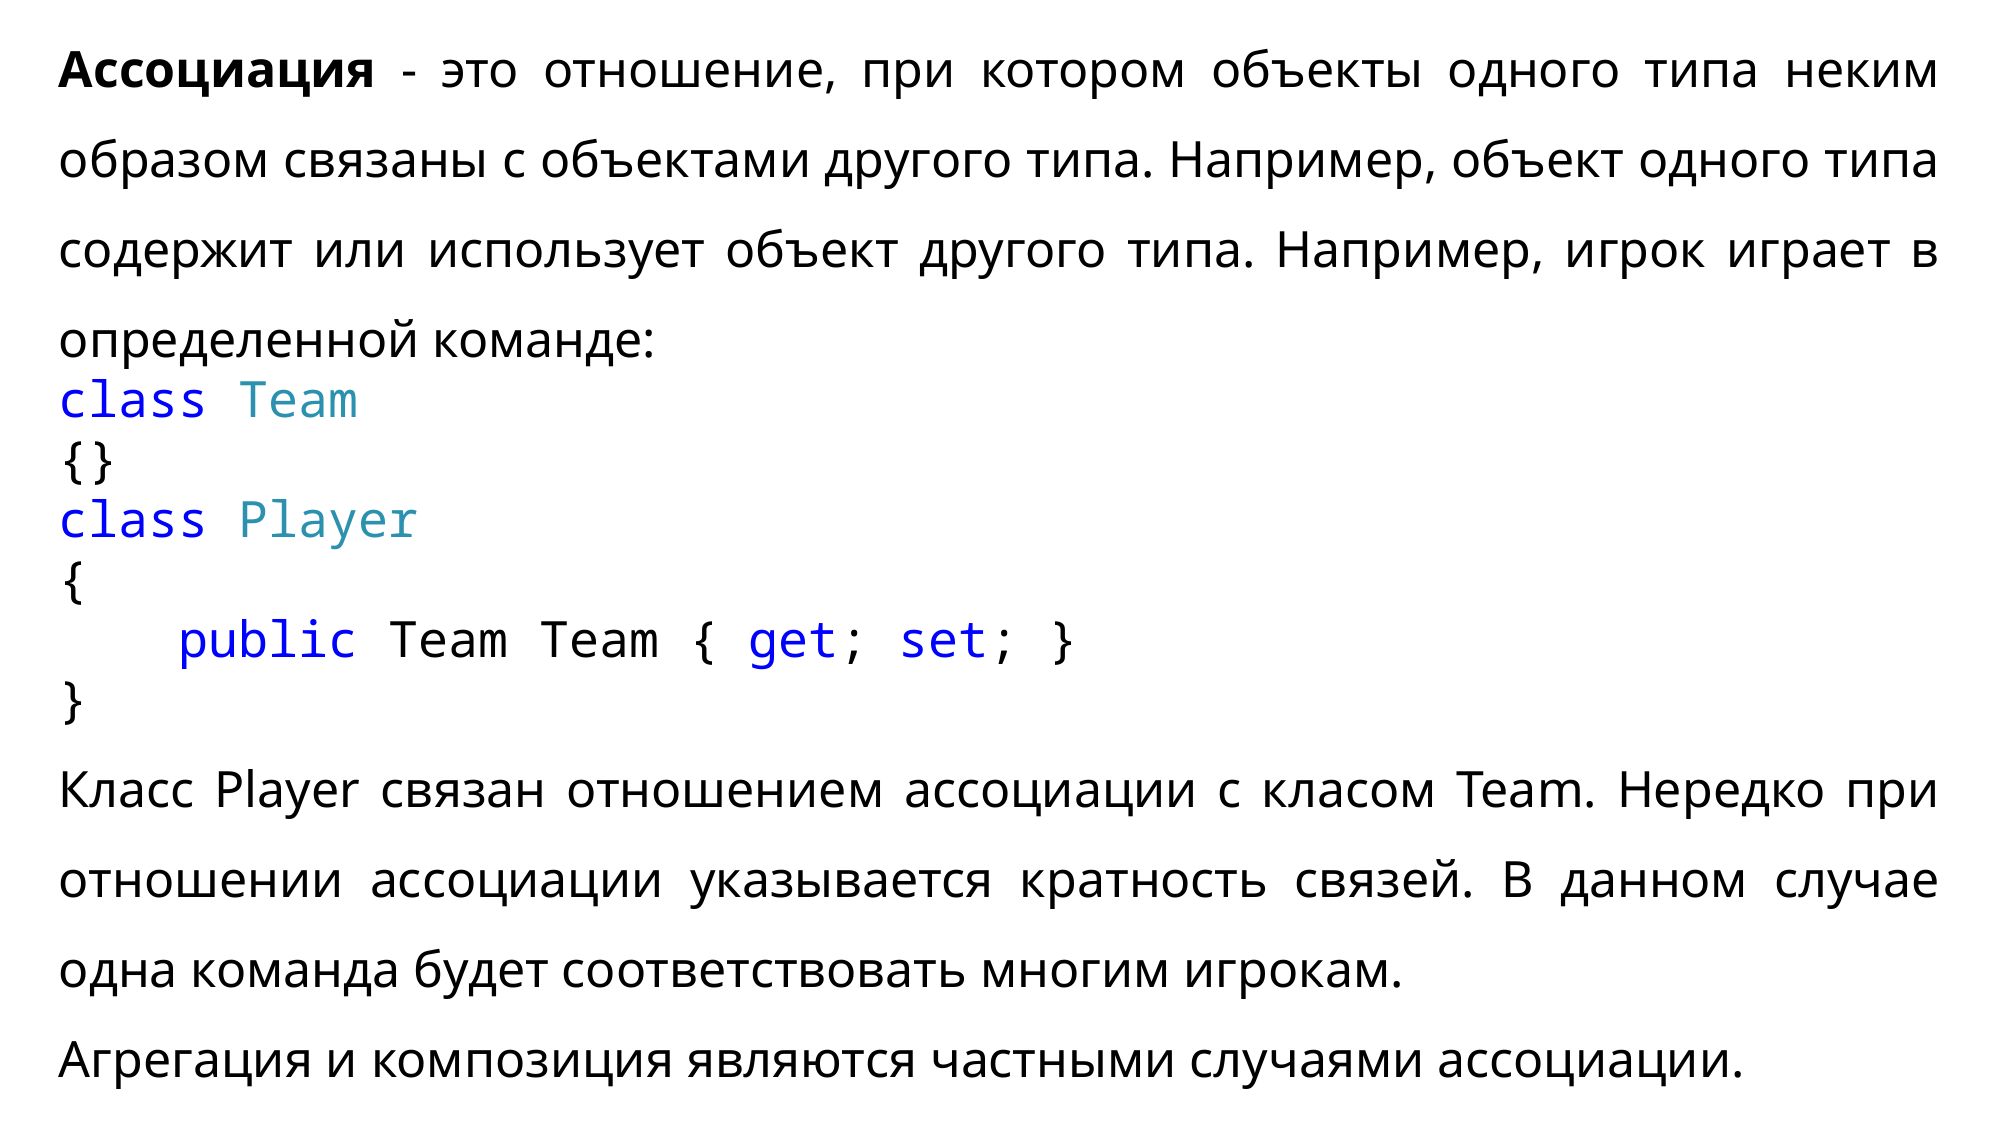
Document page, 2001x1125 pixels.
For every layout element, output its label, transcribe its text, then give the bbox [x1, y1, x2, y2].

text_box Ассоциация - это отношение, при котором объекты одного типа неким образом связаны с объектами другого типа. Например, объект одного типа содержит или использует объект другого типа. Например, игрок играет в определенной команде: class Team {} class Player { public Team Team { get; set; } } Класс Player связан отношением ассоциации с класом Team. Нередко при отношении ассоциации указывается кратность связей. В данном случае одна команда будет соответствовать многим игрокам. Агрегация и композиция являются частными случаями ассоциации. [0, 0, 2000, 1095]
